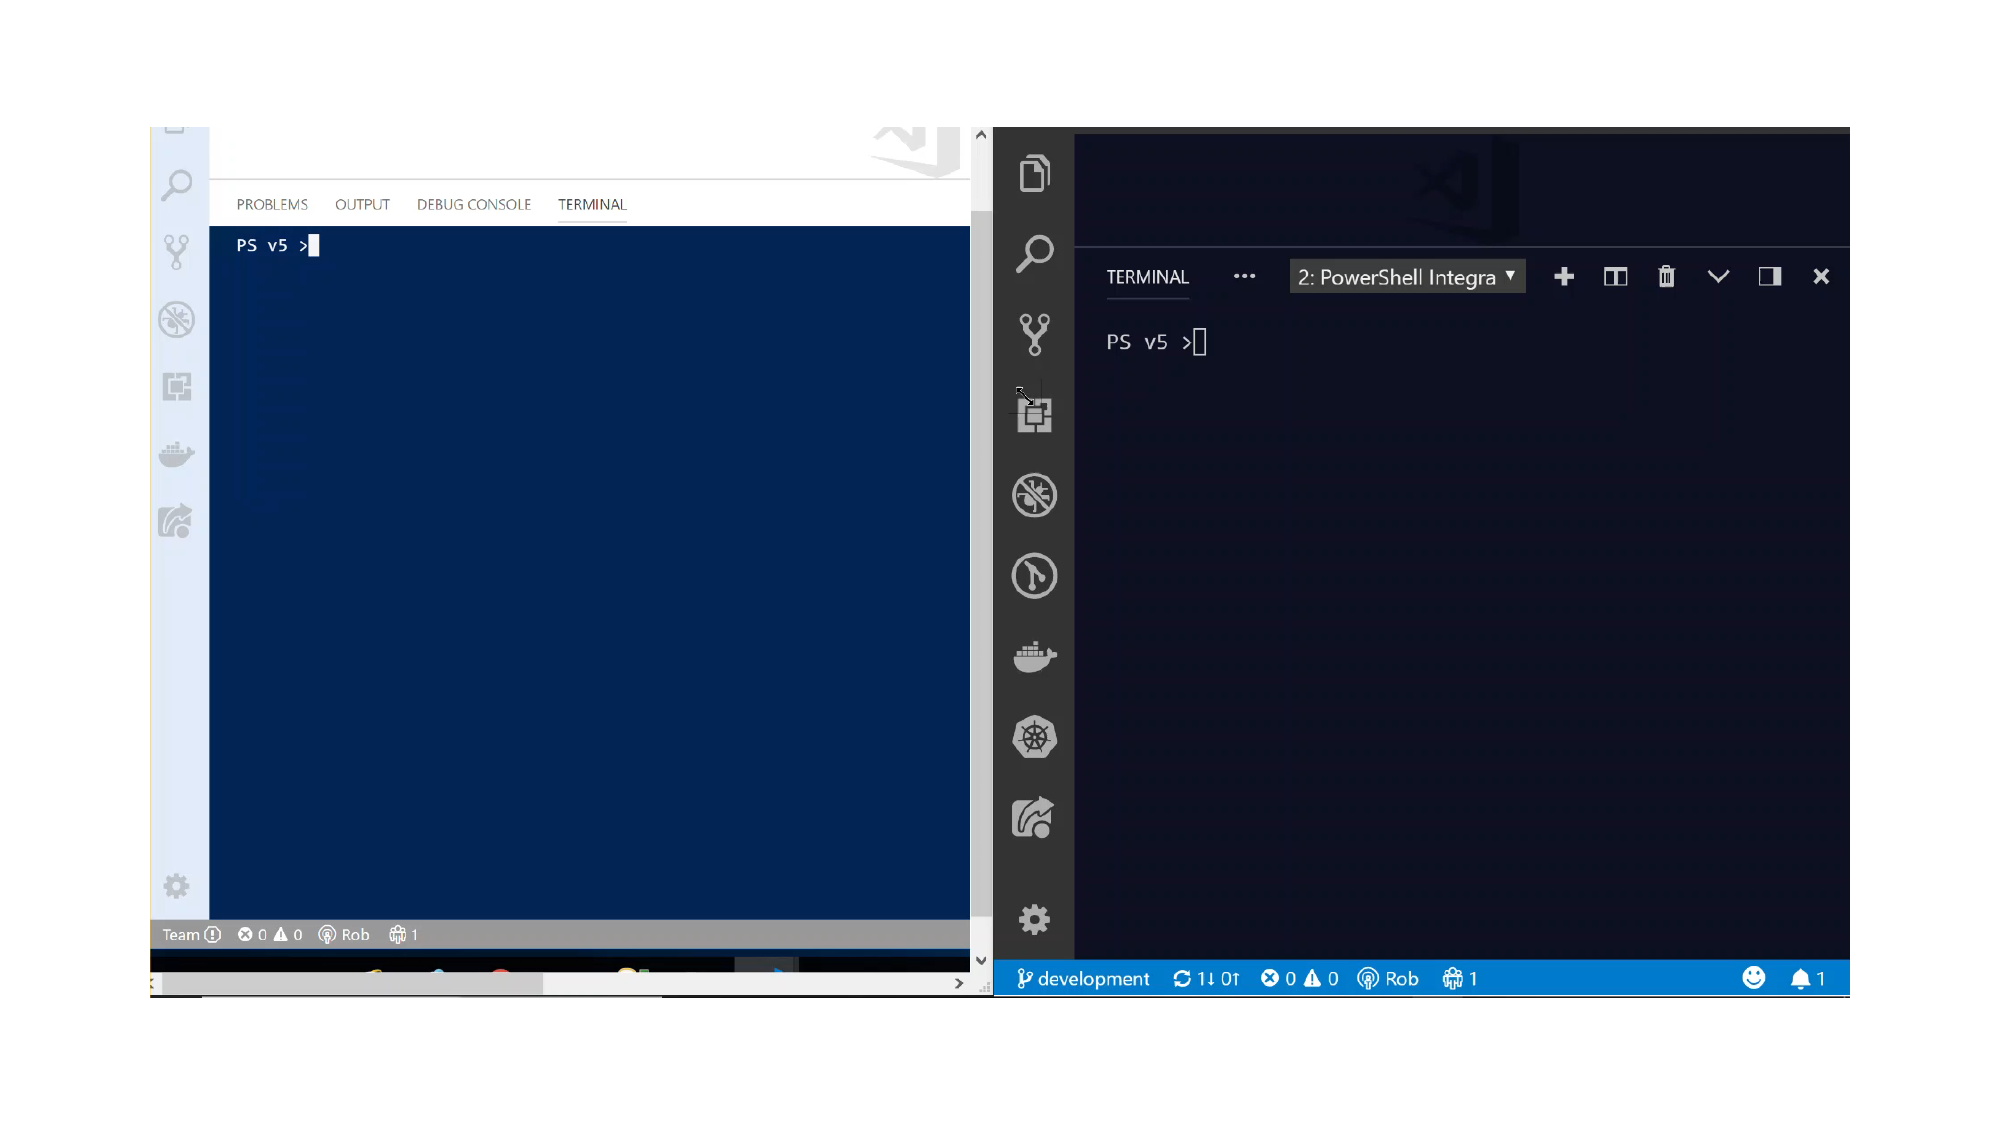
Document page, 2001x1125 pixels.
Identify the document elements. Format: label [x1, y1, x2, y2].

text_box [149, 126, 1851, 998]
